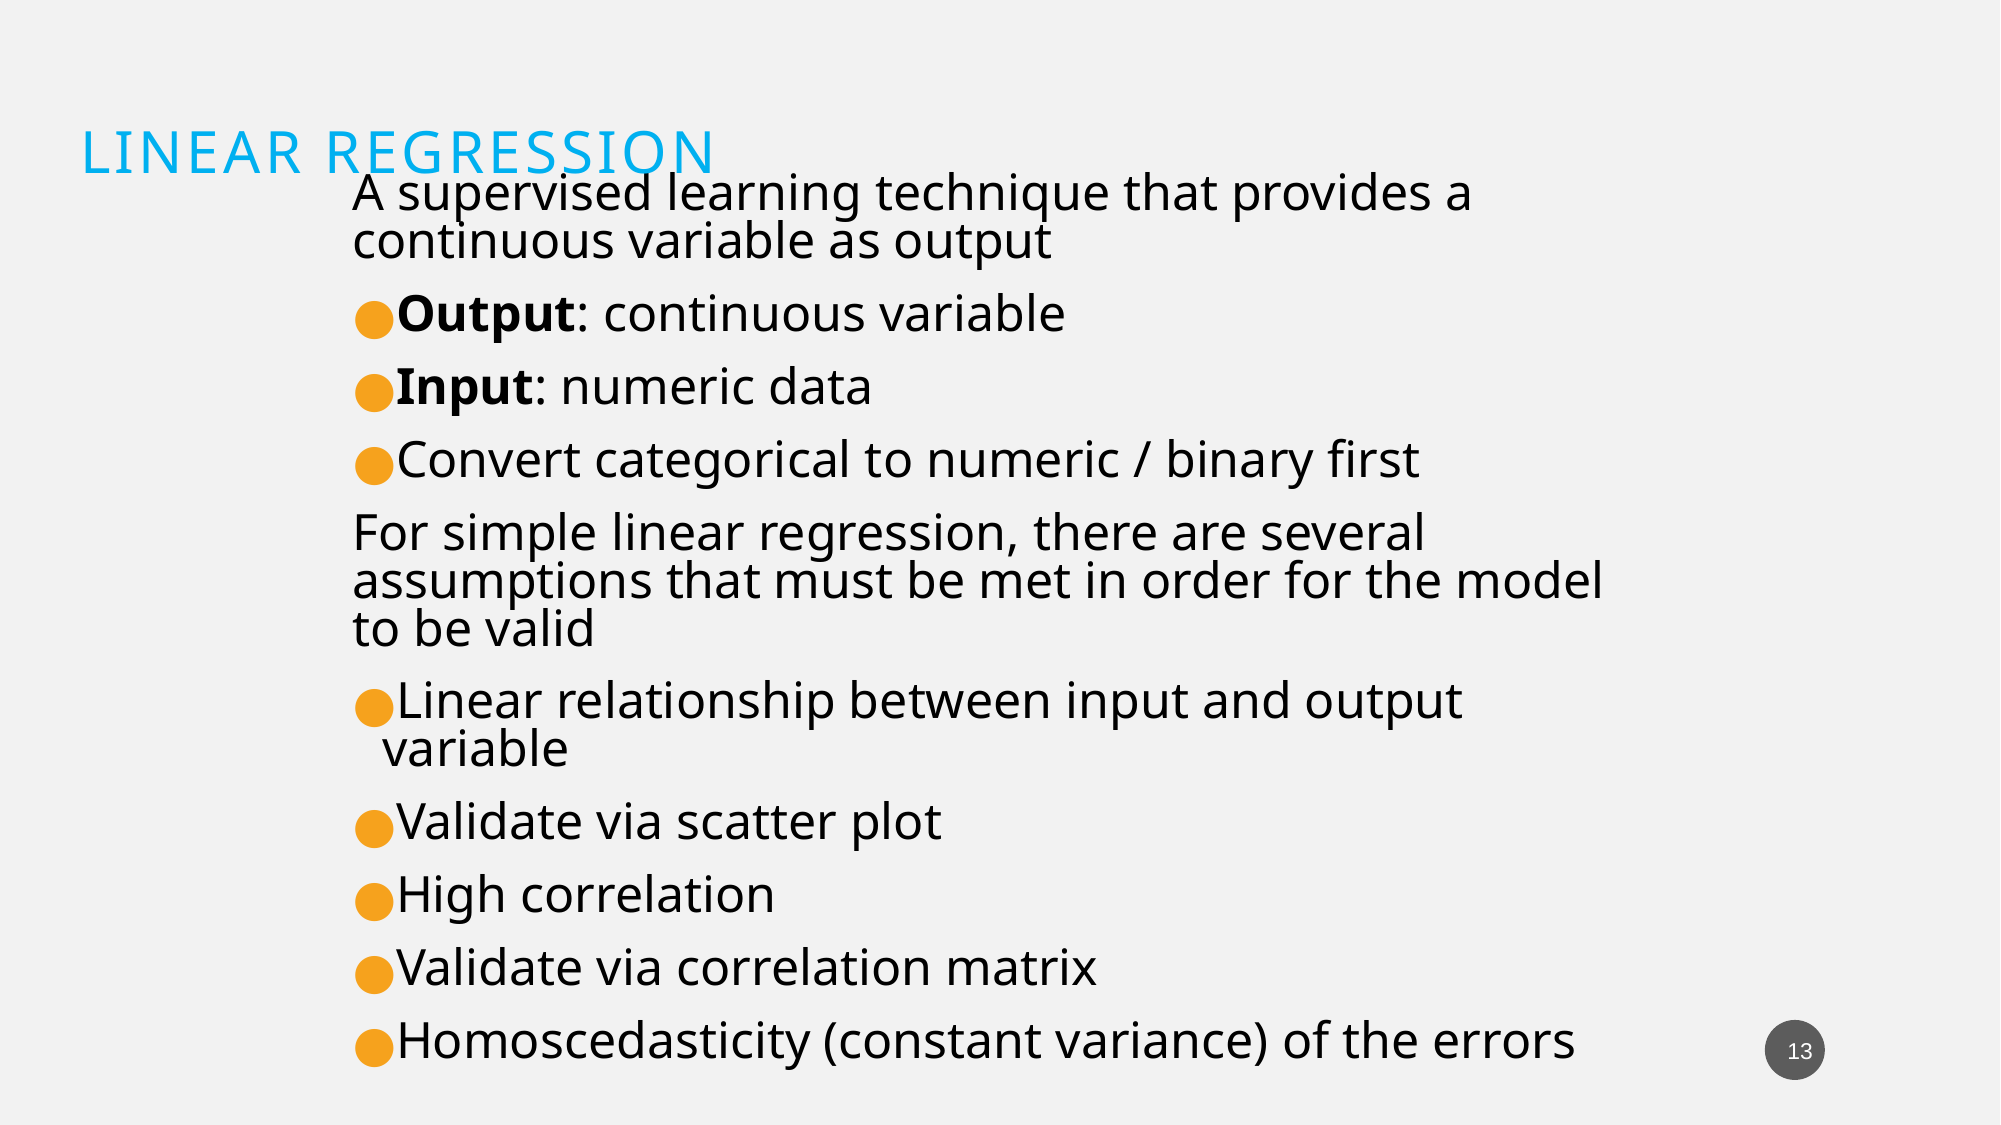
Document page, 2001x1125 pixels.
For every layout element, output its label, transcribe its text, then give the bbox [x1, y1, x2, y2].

text_box A supervised learning technique that provides a continuous variable as output Output: continuous variable Input: numeric data Convert categorical to numeric / binary first For simple linear regression, there are several assumptions that must be met in order for the model to be valid Linear relationship between input and output variable Validate via scatter plot High correlation Validate via correlation matrix Homoscedasticity (constant variance) of the errors [337, 252, 1666, 1125]
text_box Linear regression [65, 56, 1765, 252]
slide_number 13 [1764, 1019, 1825, 1080]
